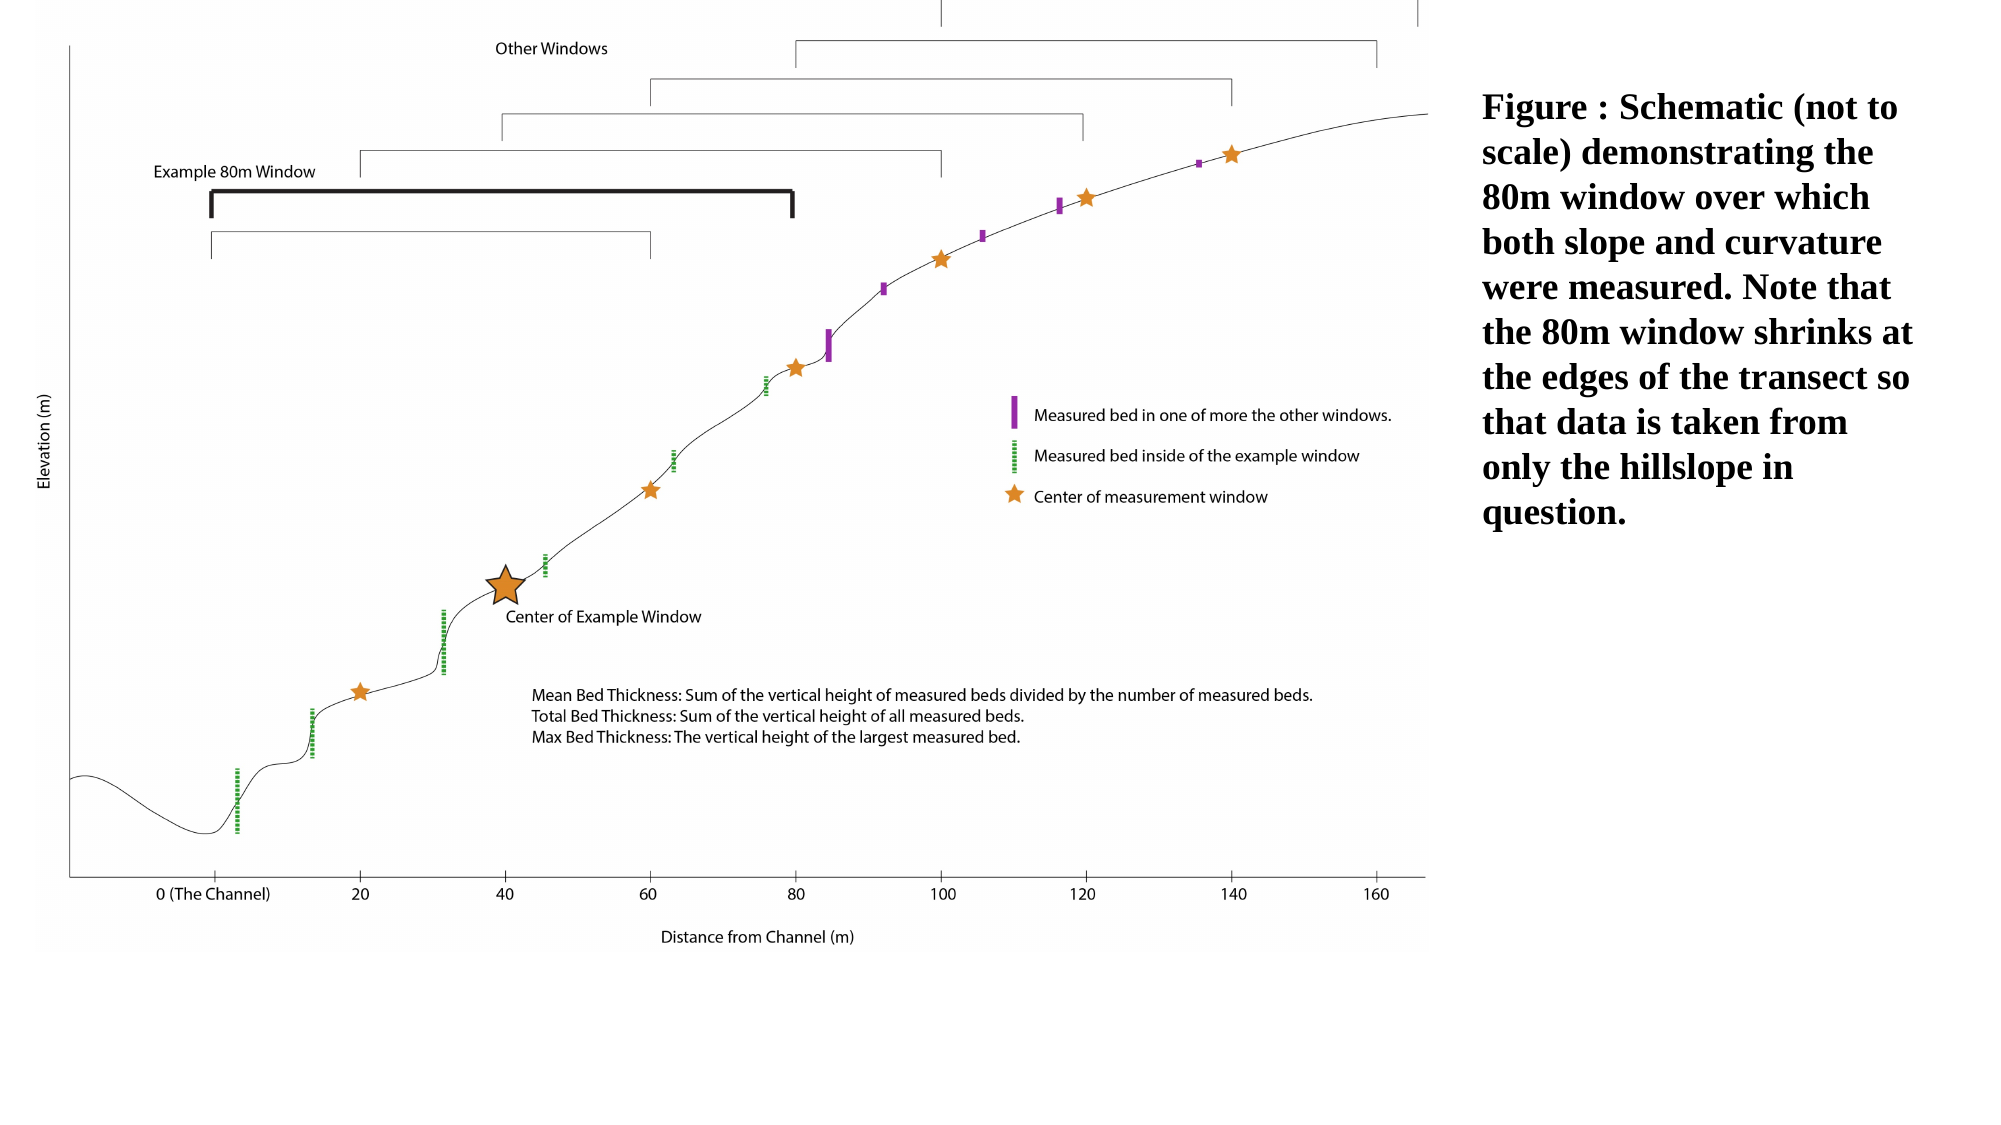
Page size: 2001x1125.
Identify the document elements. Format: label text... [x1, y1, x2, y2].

picture [34, 0, 1429, 952]
text_box Figure : Schematic (not to scale) demonstrating the 80m window over which both slope and curvature were measured. Note that the 80m window shrinks at the edges of the transect so that data is taken from only the hillslope in question. [1467, 74, 1937, 585]
